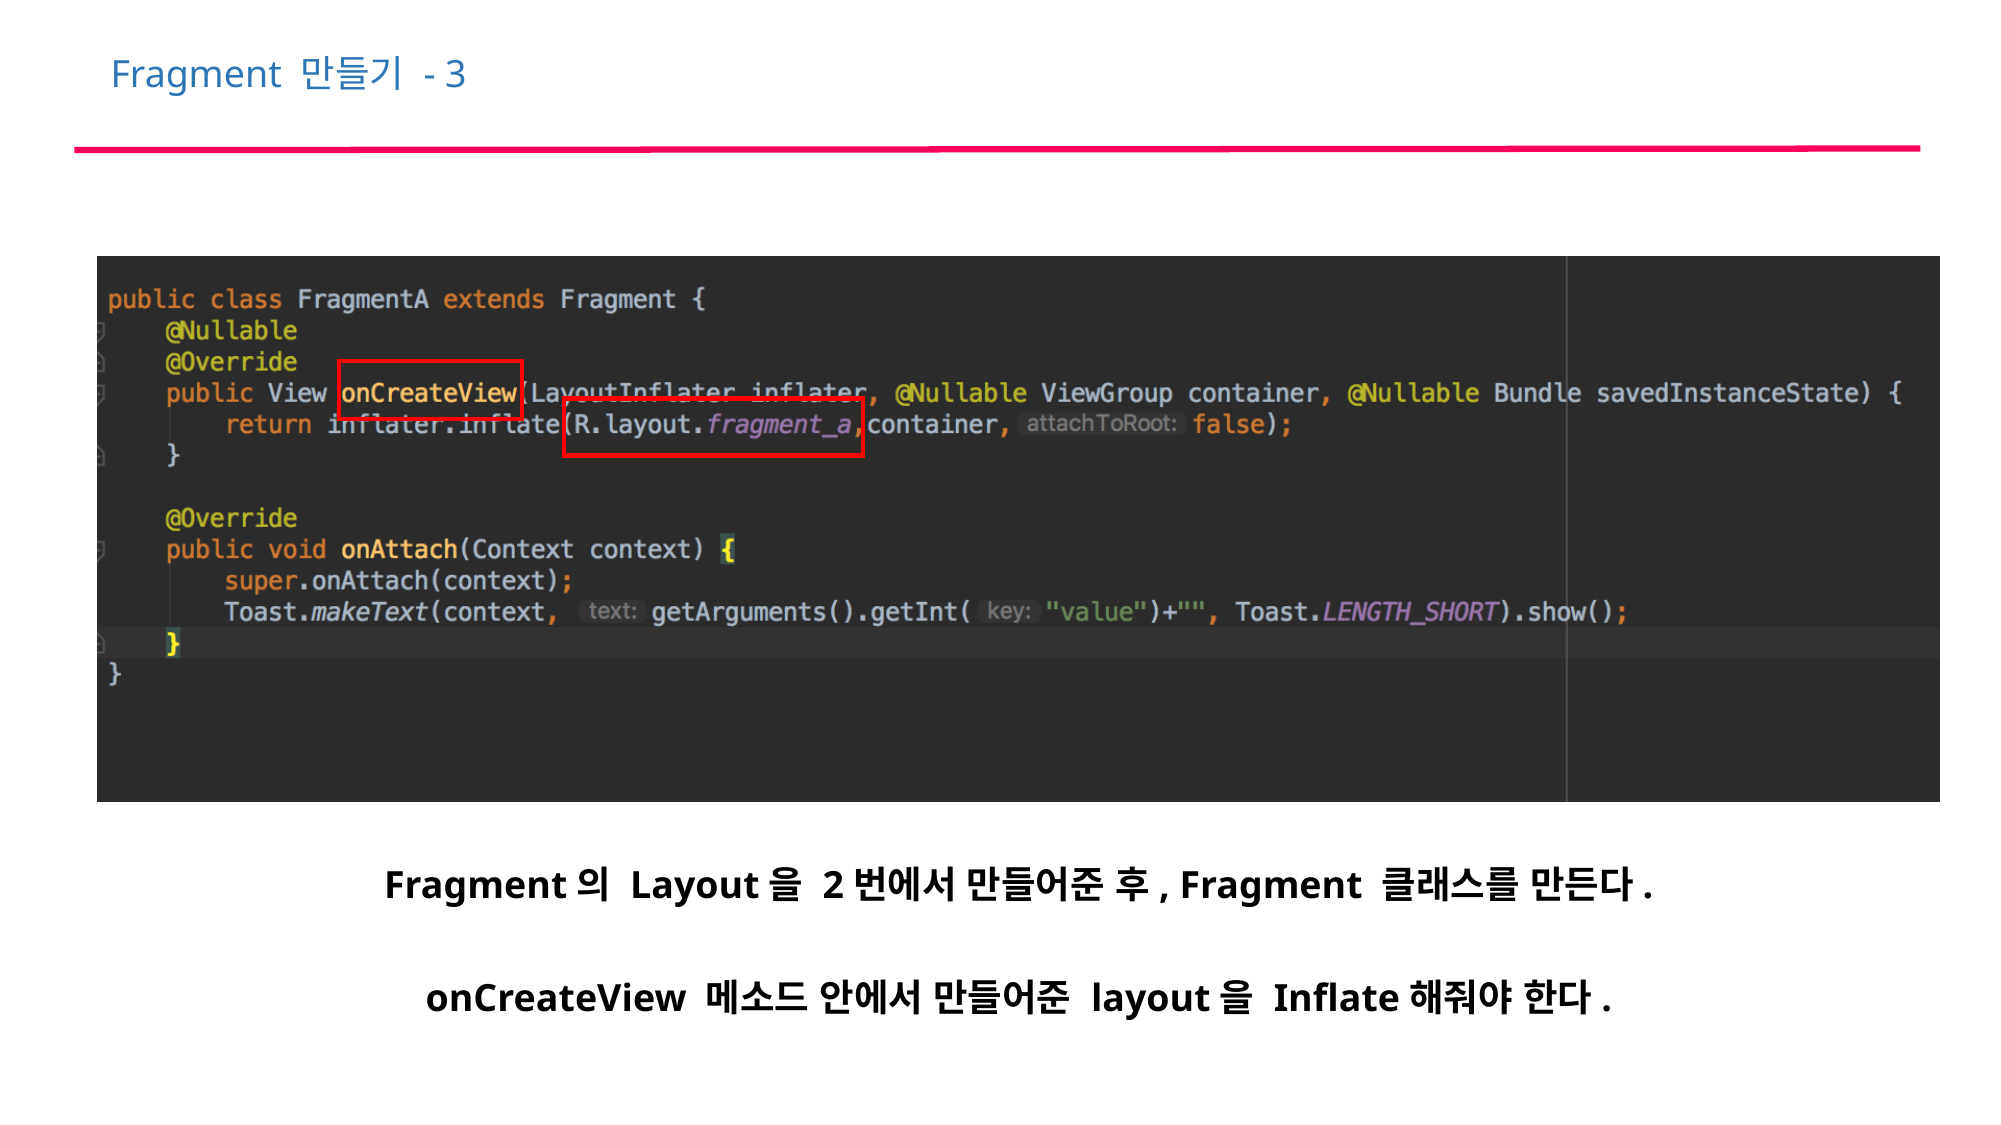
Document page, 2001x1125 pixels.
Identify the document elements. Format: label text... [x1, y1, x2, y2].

text_box onCreateView 메소드 안에서 만들어준 layout을 Inflate해줘야 한다. [336, 966, 1701, 1027]
text_box Fragment의 Layout을 2번에서 만들어준 후, Fragment 클래스를 만든다. [336, 854, 1701, 914]
text_box [77, 0, 1923, 151]
text_box Fragment 만들기 - 3 [95, 42, 1442, 103]
picture [97, 256, 1940, 803]
